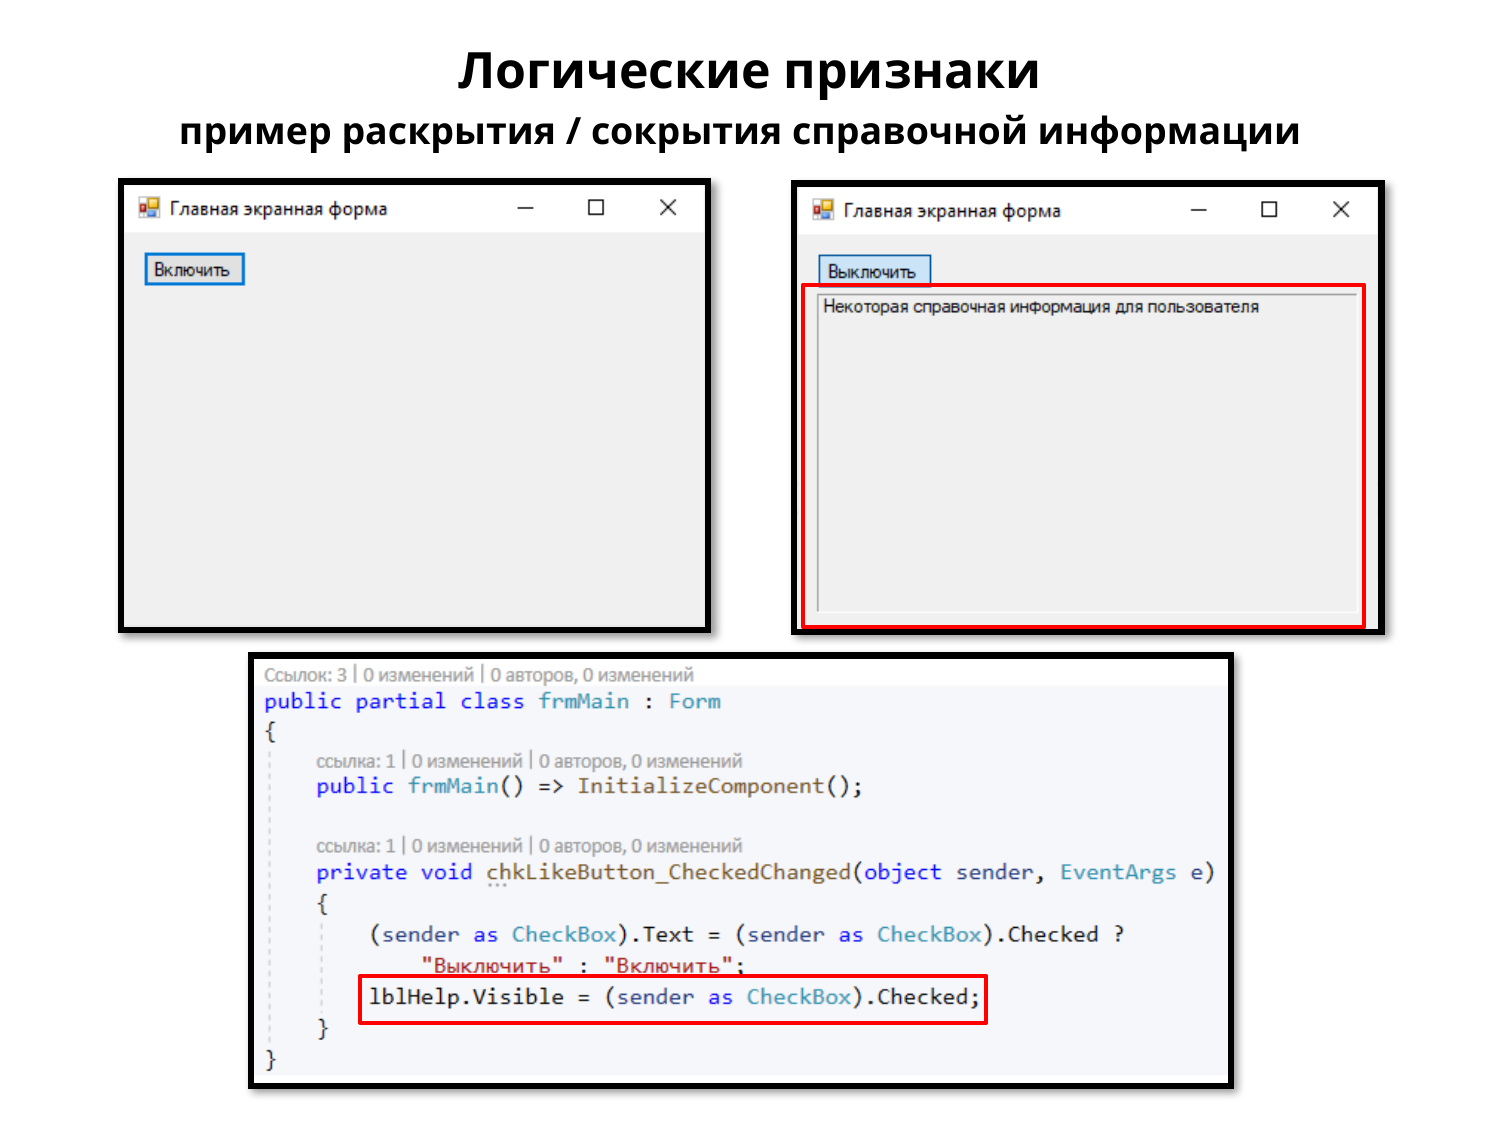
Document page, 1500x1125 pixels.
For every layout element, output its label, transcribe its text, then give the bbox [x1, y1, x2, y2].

picture [253, 658, 1228, 1083]
picture [123, 184, 706, 627]
picture [796, 186, 1379, 630]
text_box Логические признаки [17, 30, 1483, 106]
text_box пример раскрытия / сокрытия справочной информации [31, 100, 1450, 160]
